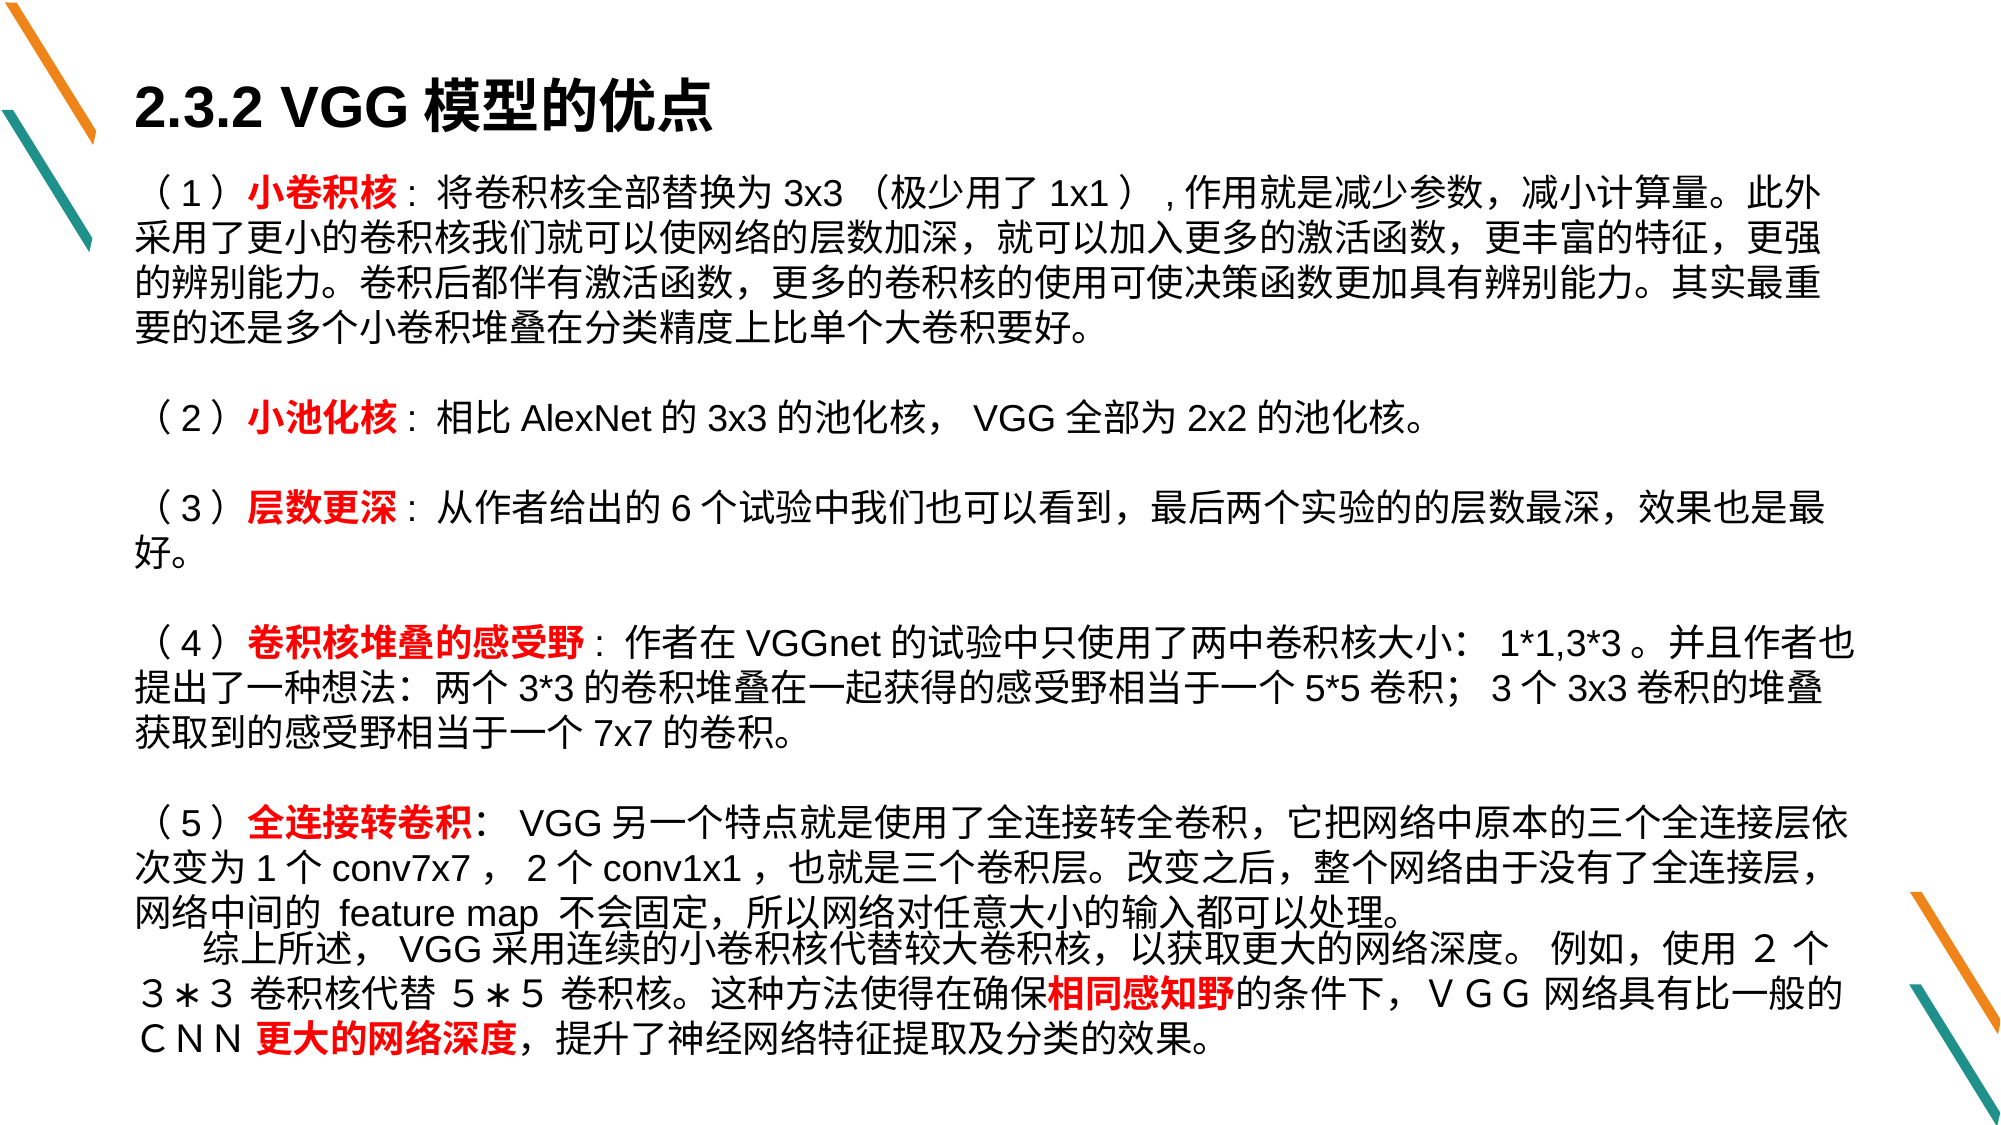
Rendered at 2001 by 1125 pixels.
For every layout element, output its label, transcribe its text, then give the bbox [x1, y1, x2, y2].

text_box 综上所述，VGG采用连续的小卷积核代替较大卷积核，以获取更大的网络深度。 例如，使用 ２ 个 ３∗３ 卷积核代替 ５∗５ 卷积核。这种方法使得在确保相同感知野的条件下，ＶＧＧ 网络具有比一般的 ＣＮＮ 更大的网络深度，提升了神经网络特征提取及分类的效果。 [119, 918, 1871, 1068]
text_box （1）小卷积核: 将卷积核全部替换为3x3（极少用了1x1）,作用就是减少参数，减小计算量。此外采用了更小的卷积核我们就可以使网络的层数加深，就可以加入更多的激活函数，更丰富的特征，更强的辨别能力。卷积后都伴有激活函数，更多的卷积核的使用可使决策函数更加具有辨别能力。其实最重要的还是多个小卷积堆叠在分类精度上比单个大卷积要好。 （2）小池化核: 相比AlexNet的3x3的池化核，VGG全部为2x2的池化核。 （3）层数更深: 从作者给出的6个试验中我们也可以看到，最后两个实验的的层数最深，效果也是最好。 （4）卷积核堆叠的感受野: 作者在VGGnet的试验中只使用了两中卷积核大小：1*1,3*3。并且作者也提出了一种想法：两个3*3的卷积堆叠在一起获得的感受野相当于一个5*5卷积；3个3x3卷积的堆叠获取到的感受野相当于一个7x7的卷积。 （5）全连接转卷积：VGG另一个特点就是使用了全连接转全卷积，它把网络中原本的三个全连接层依次变为1个conv7x7，2个conv1x1，也就是三个卷积层。改变之后，整个网络由于没有了全连接层，网络中间的 feature map 不会固定，所以网络对任意大小的输入都可以处理。 [119, 161, 1871, 918]
text_box 2.3.2 VGG模型的优点 [119, 61, 1079, 147]
